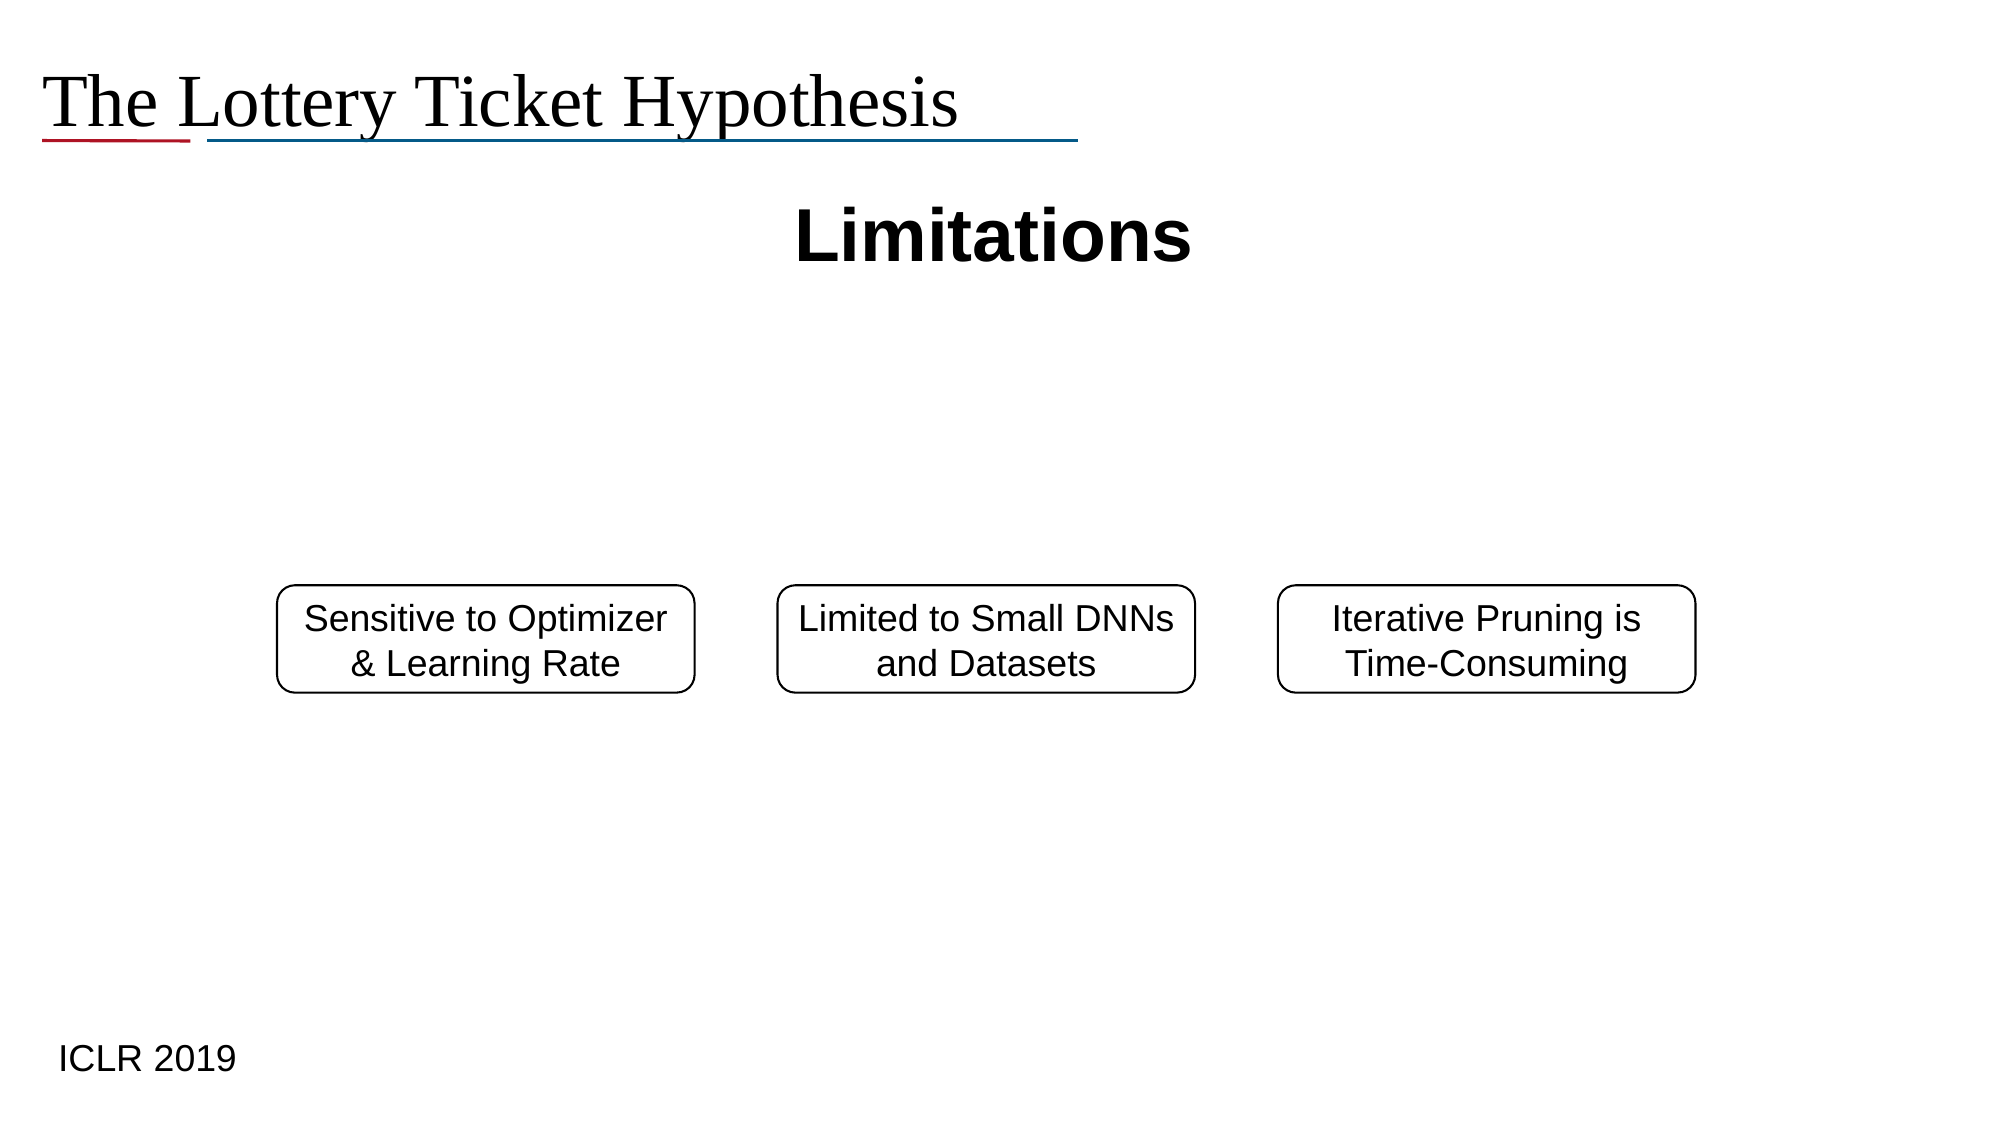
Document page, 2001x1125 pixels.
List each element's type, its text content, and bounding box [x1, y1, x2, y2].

text_box Limited to Small DNNs and Datasets [776, 584, 1197, 694]
text_box Limitations [96, 178, 1892, 284]
text_box ICLR 2019 [43, 1026, 252, 1087]
title The Lottery Ticket Hypothesis [27, 0, 1753, 211]
text_box Iterative Pruning is Time-Consuming [1276, 584, 1697, 694]
text_box Sensitive to Optimizer & Learning Rate [275, 584, 696, 694]
